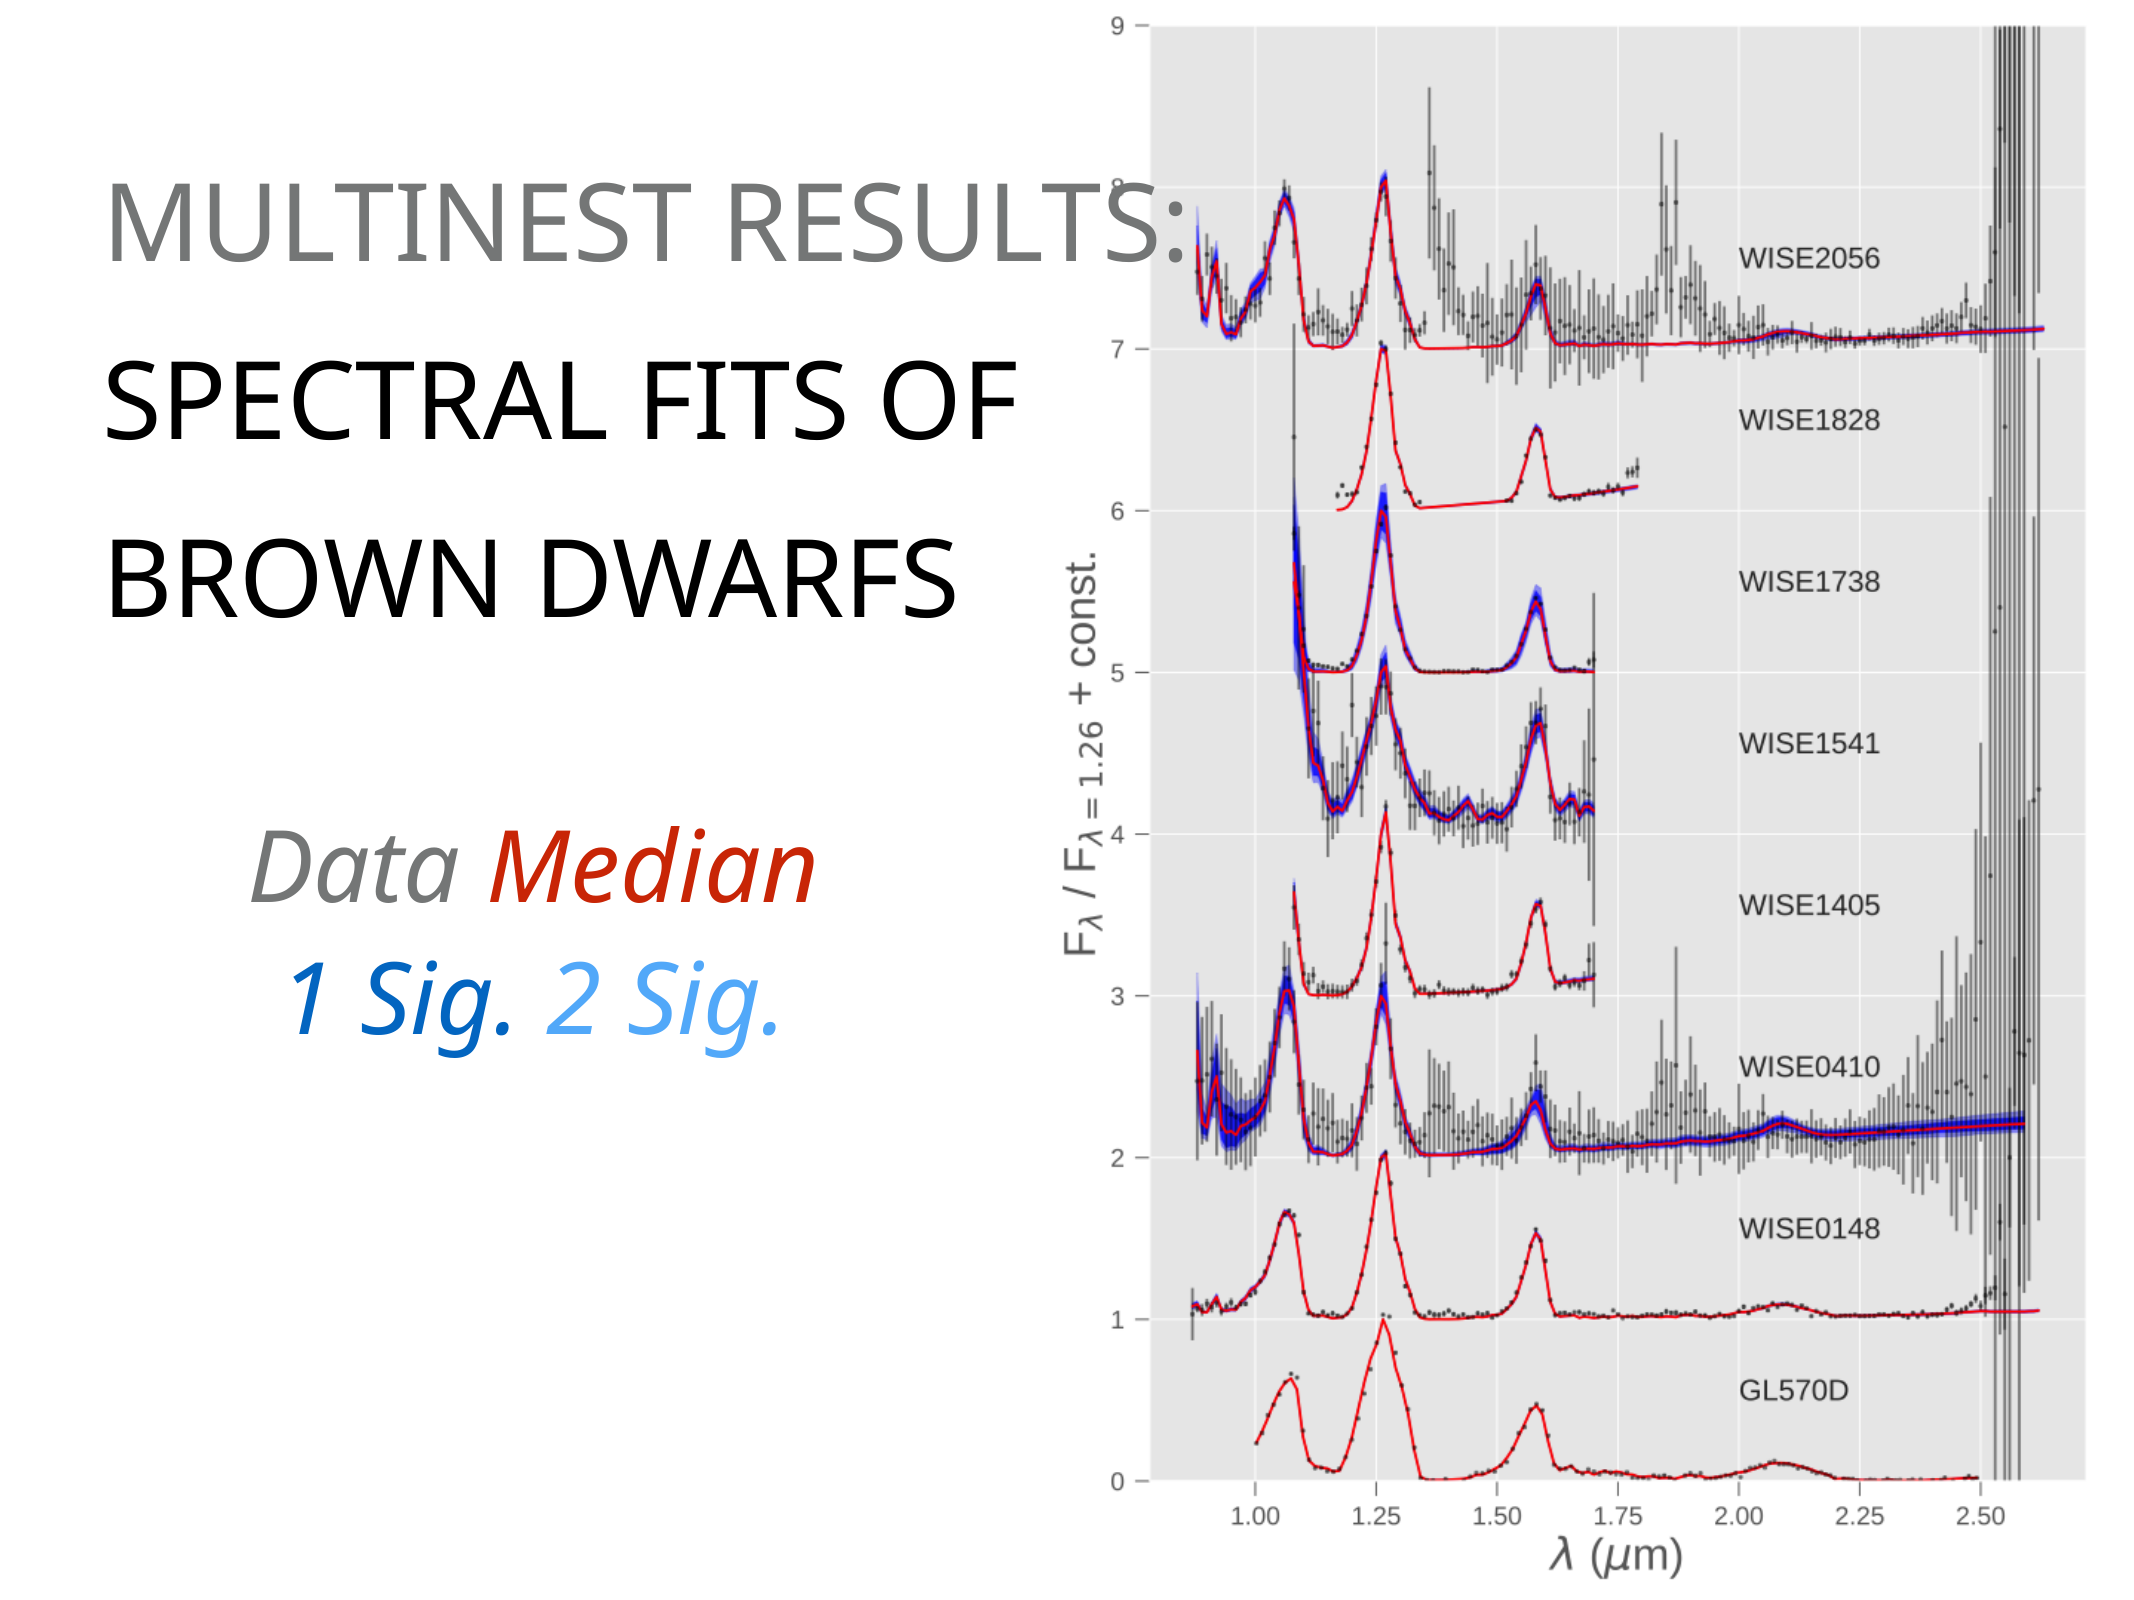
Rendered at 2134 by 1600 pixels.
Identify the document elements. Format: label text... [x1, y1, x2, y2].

list Data Median [186, 826, 881, 993]
title MULTINEST RESULTS: Spectral fits OF BROWN DWARFS [93, 144, 1040, 830]
picture [1045, 0, 2113, 1600]
text_box 1 Sig. 2 Sig. [187, 958, 880, 1124]
